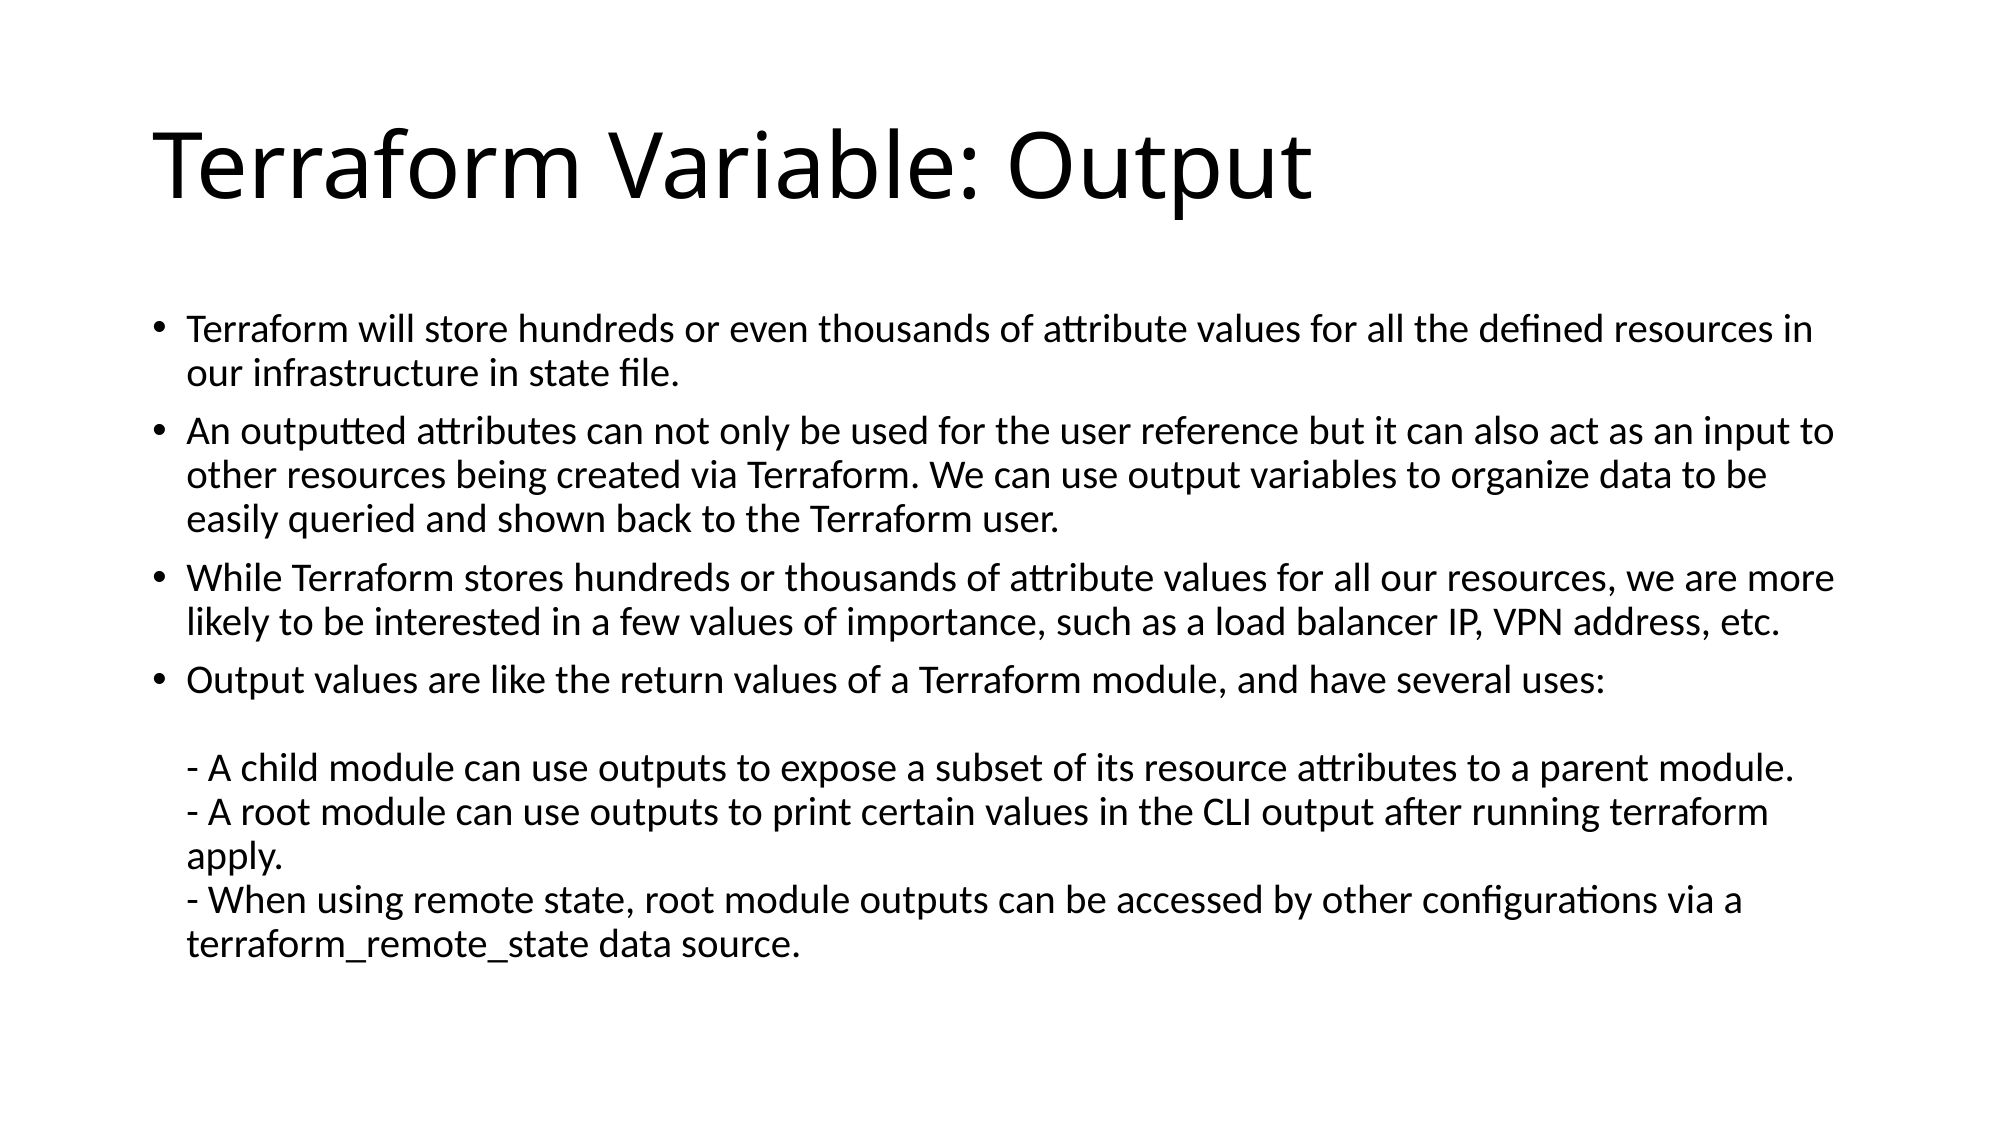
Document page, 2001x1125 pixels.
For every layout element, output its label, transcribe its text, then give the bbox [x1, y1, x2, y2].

list Terraform will store hundreds or even thousands of attribute values for all the defined resources in our infrastructure in state file. An outputted attributes can not only be used for the user reference but it can also act as an input to other resources being created via Terraform. We can use output variables to organize data to be easily queried and shown back to the Terraform user. While Terraform stores hundreds or thousands of attribute values for all our resources, we are more likely to be interested in a few values of importance, such as a load balancer IP, VPN address, etc. Output values are like the return values of a Terraform module, and have several uses: - A child module can use outputs to expose a subset of its resource attributes to a parent module. - A root module can use outputs to print certain values in the CLI output after running terraform apply. - When using remote state, root module outputs can be accessed by other configurations via a terraform_remote_state data source. [137, 299, 1863, 1014]
title Terraform Variable: Output [137, 59, 1863, 278]
